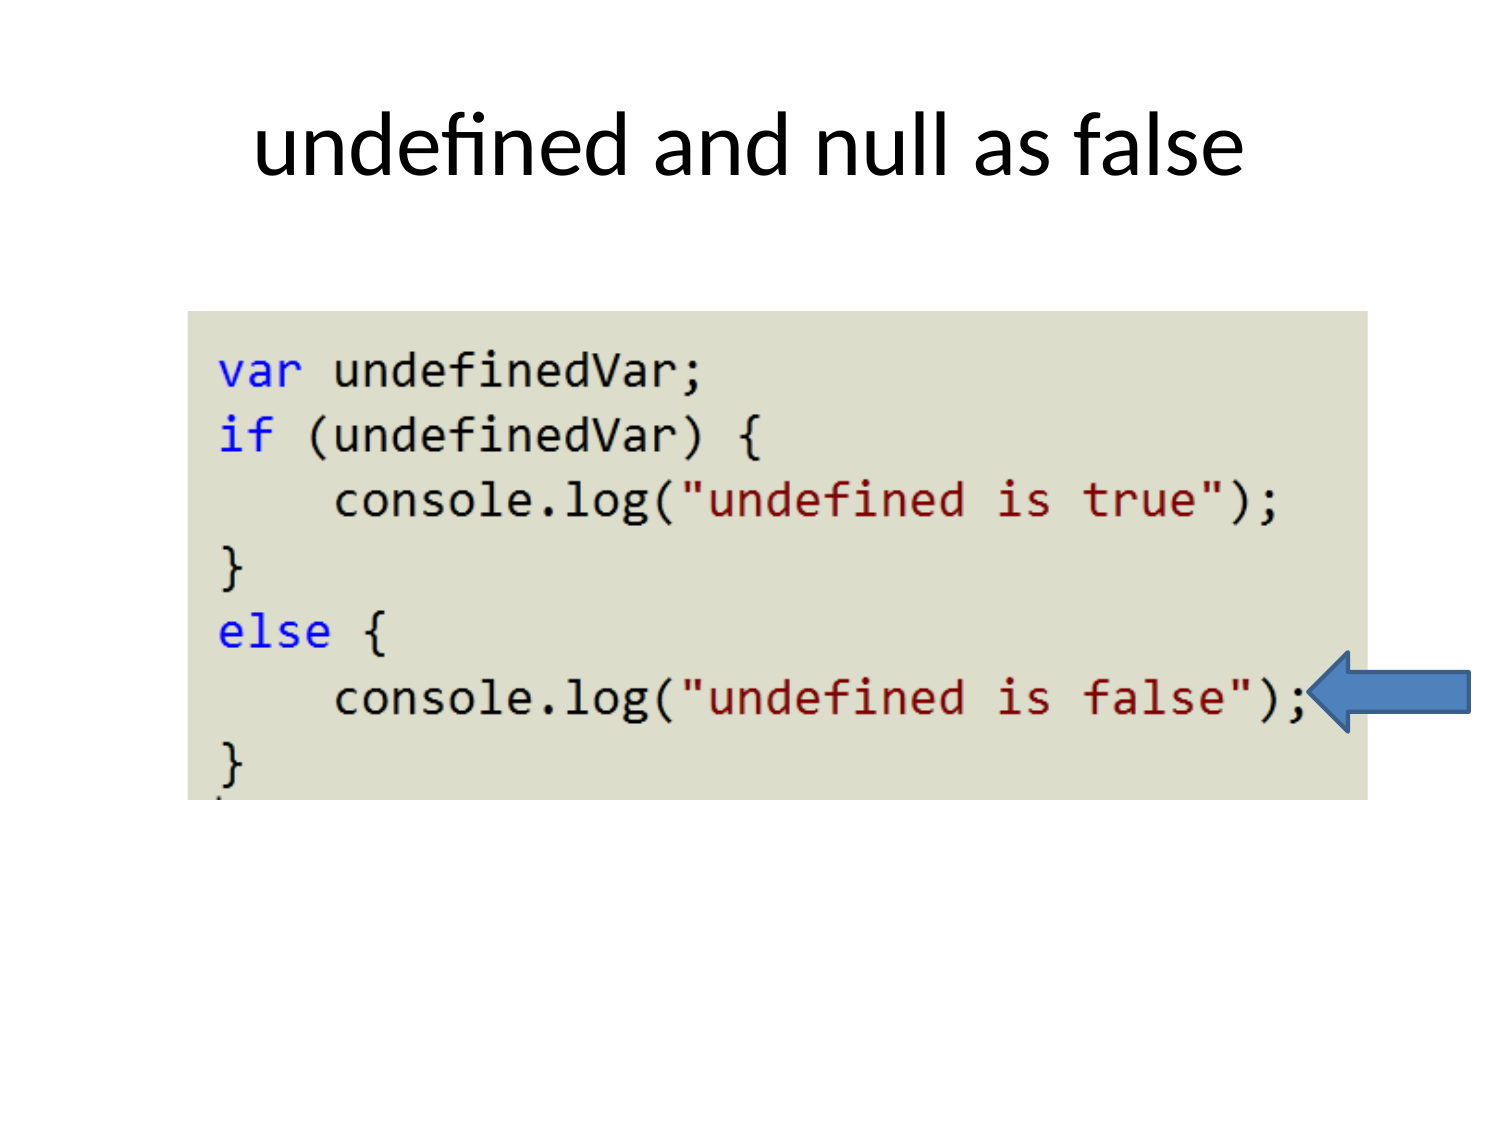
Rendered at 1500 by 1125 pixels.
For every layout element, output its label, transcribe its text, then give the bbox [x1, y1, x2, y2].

picture [187, 311, 1368, 801]
title undefined and null as false [75, 45, 1425, 233]
text_box [1373, 669, 1471, 714]
